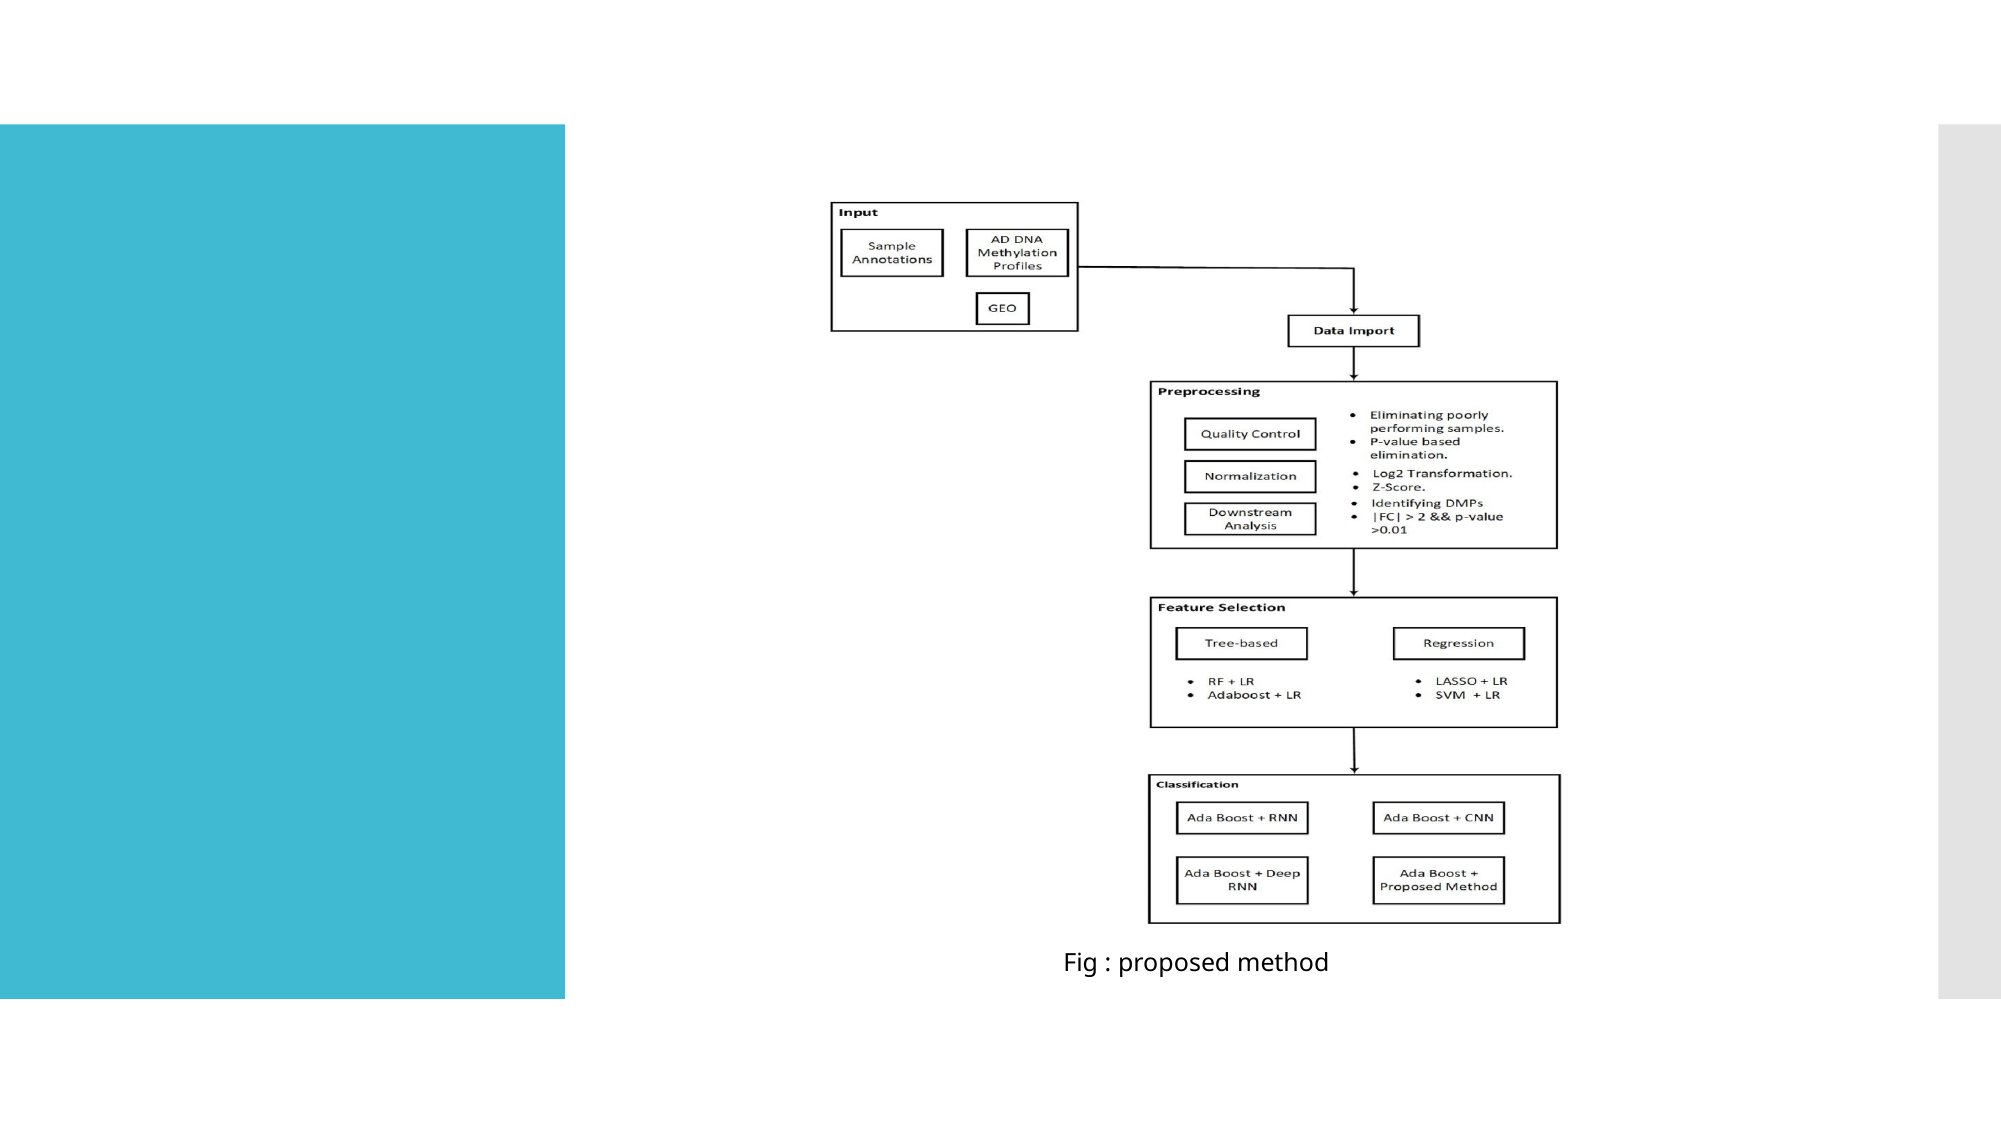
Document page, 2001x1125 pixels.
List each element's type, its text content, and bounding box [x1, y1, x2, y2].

text_box Fig : proposed method [1048, 940, 1345, 984]
picture [763, 185, 1630, 940]
